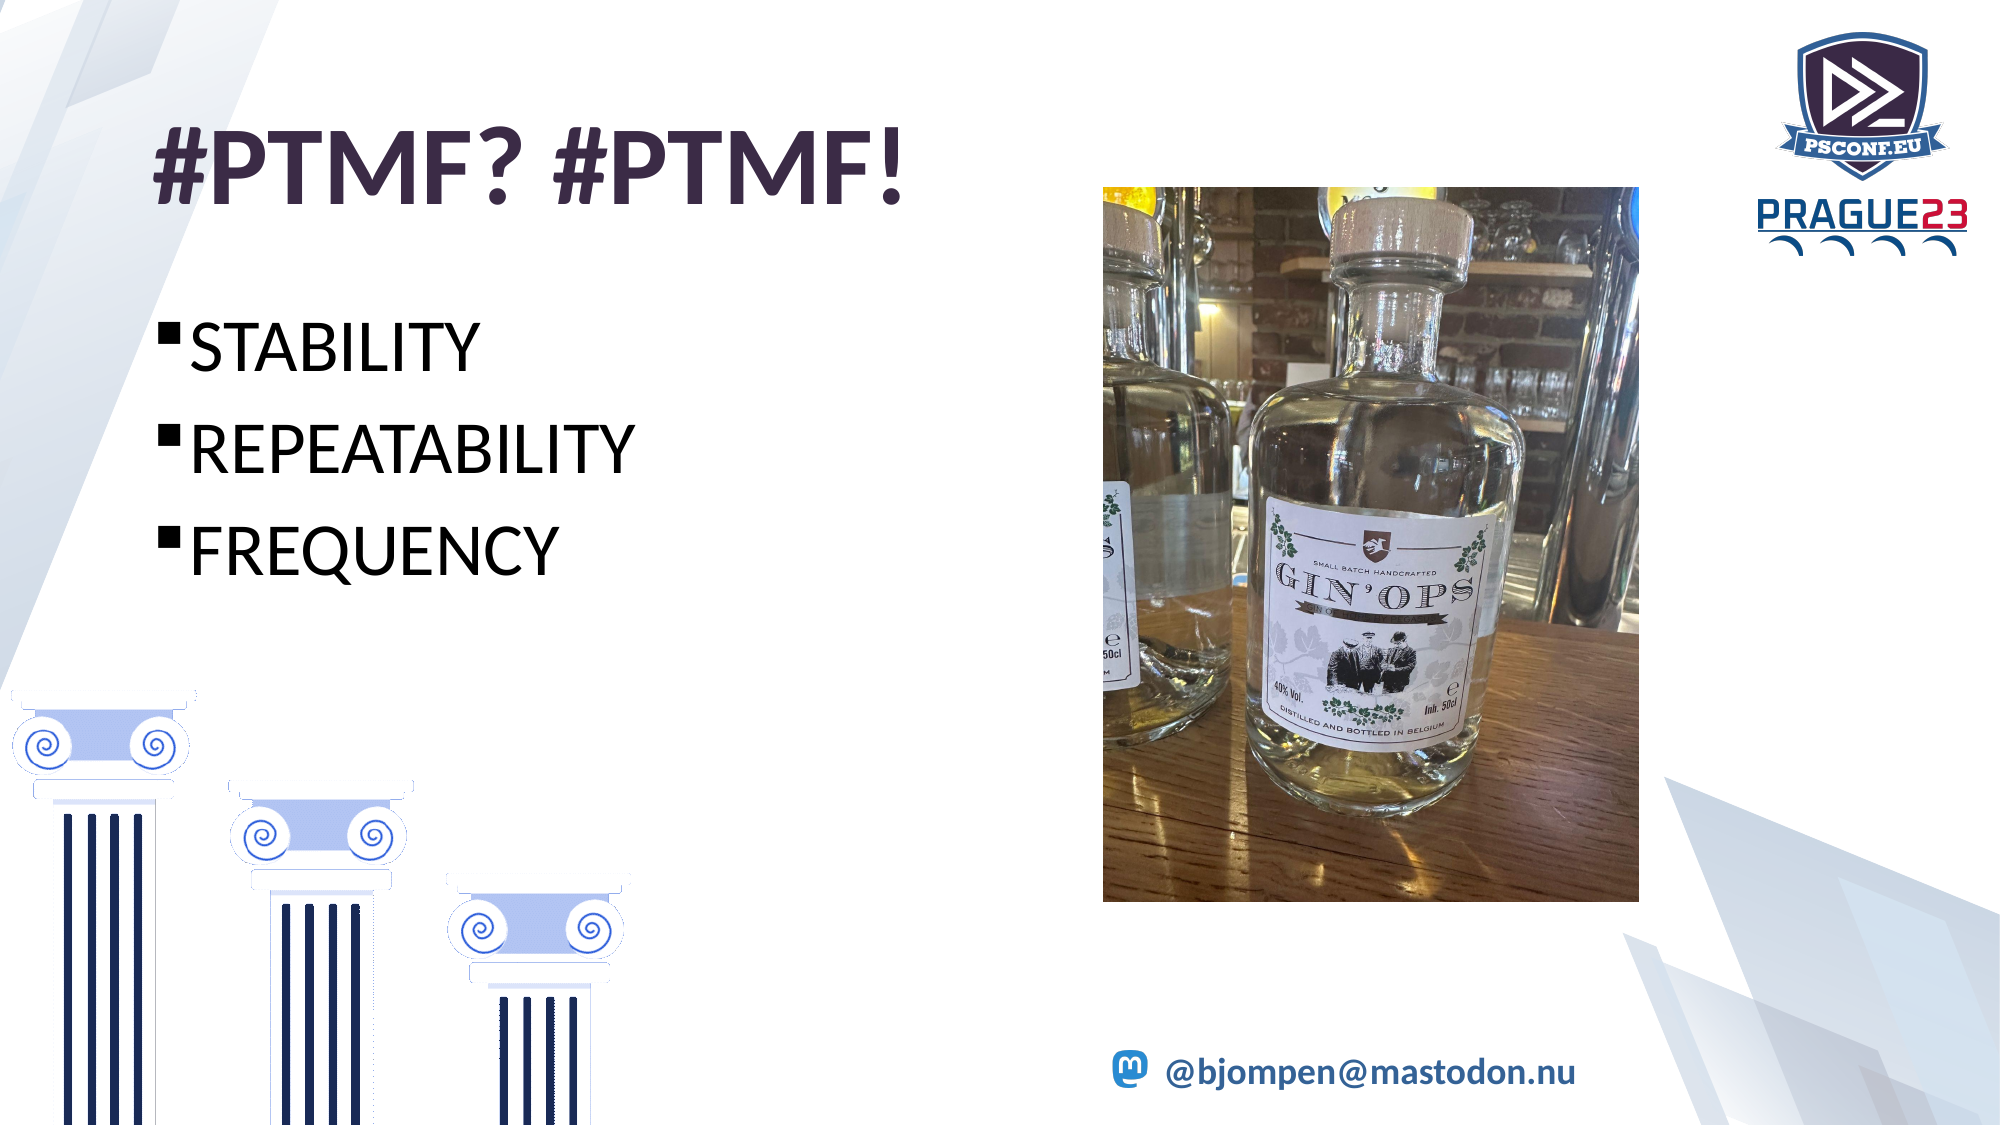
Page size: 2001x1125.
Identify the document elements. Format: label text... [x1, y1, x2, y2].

title #PTMF? #PTMF! [137, 59, 1735, 278]
picture [0, 0, 2000, 1125]
list STABILITY REPEATABILITY FREQUENCY [137, 299, 1863, 1014]
